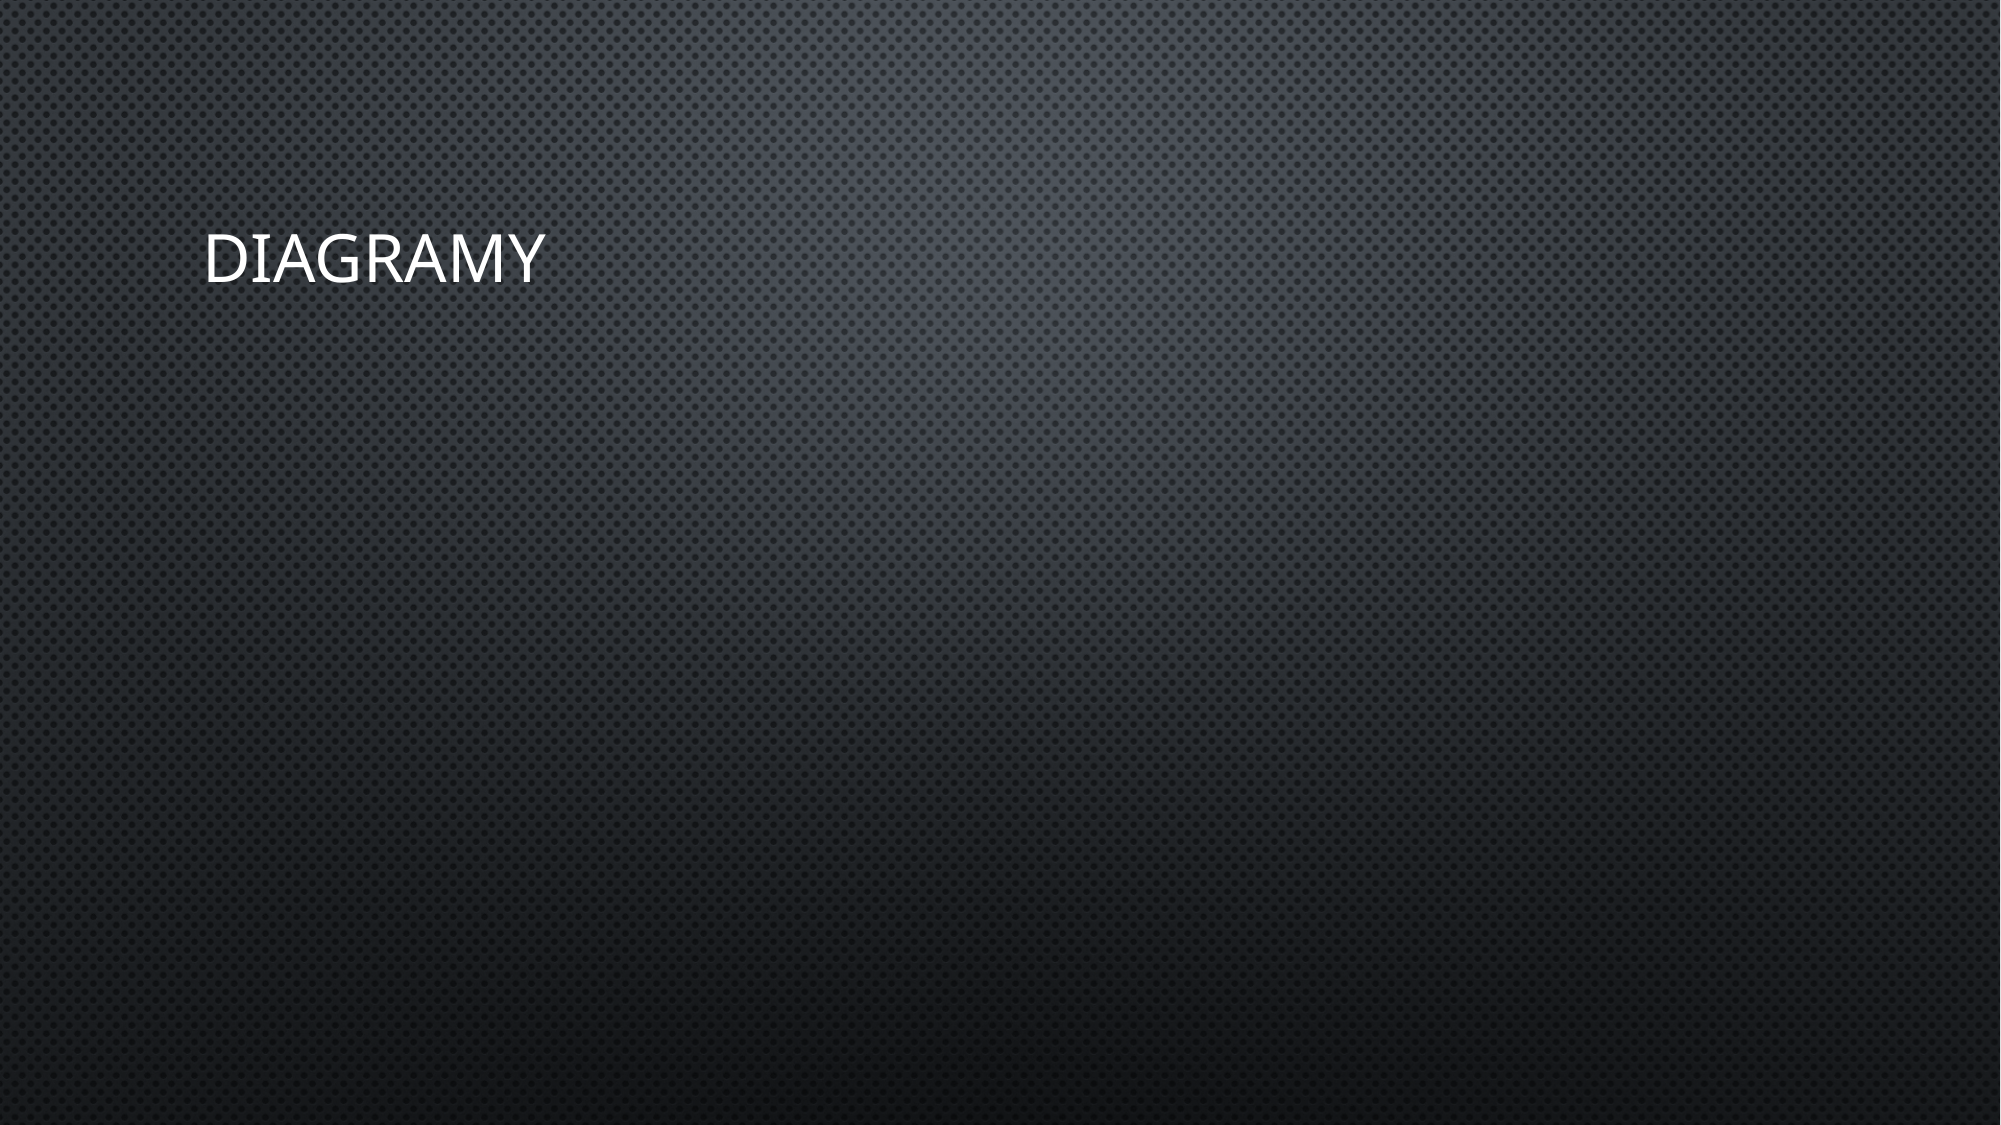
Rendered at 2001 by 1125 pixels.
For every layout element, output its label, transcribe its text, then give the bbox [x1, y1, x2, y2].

picture [0, 0, 2001, 1125]
title DiAgramy [187, 99, 1813, 413]
